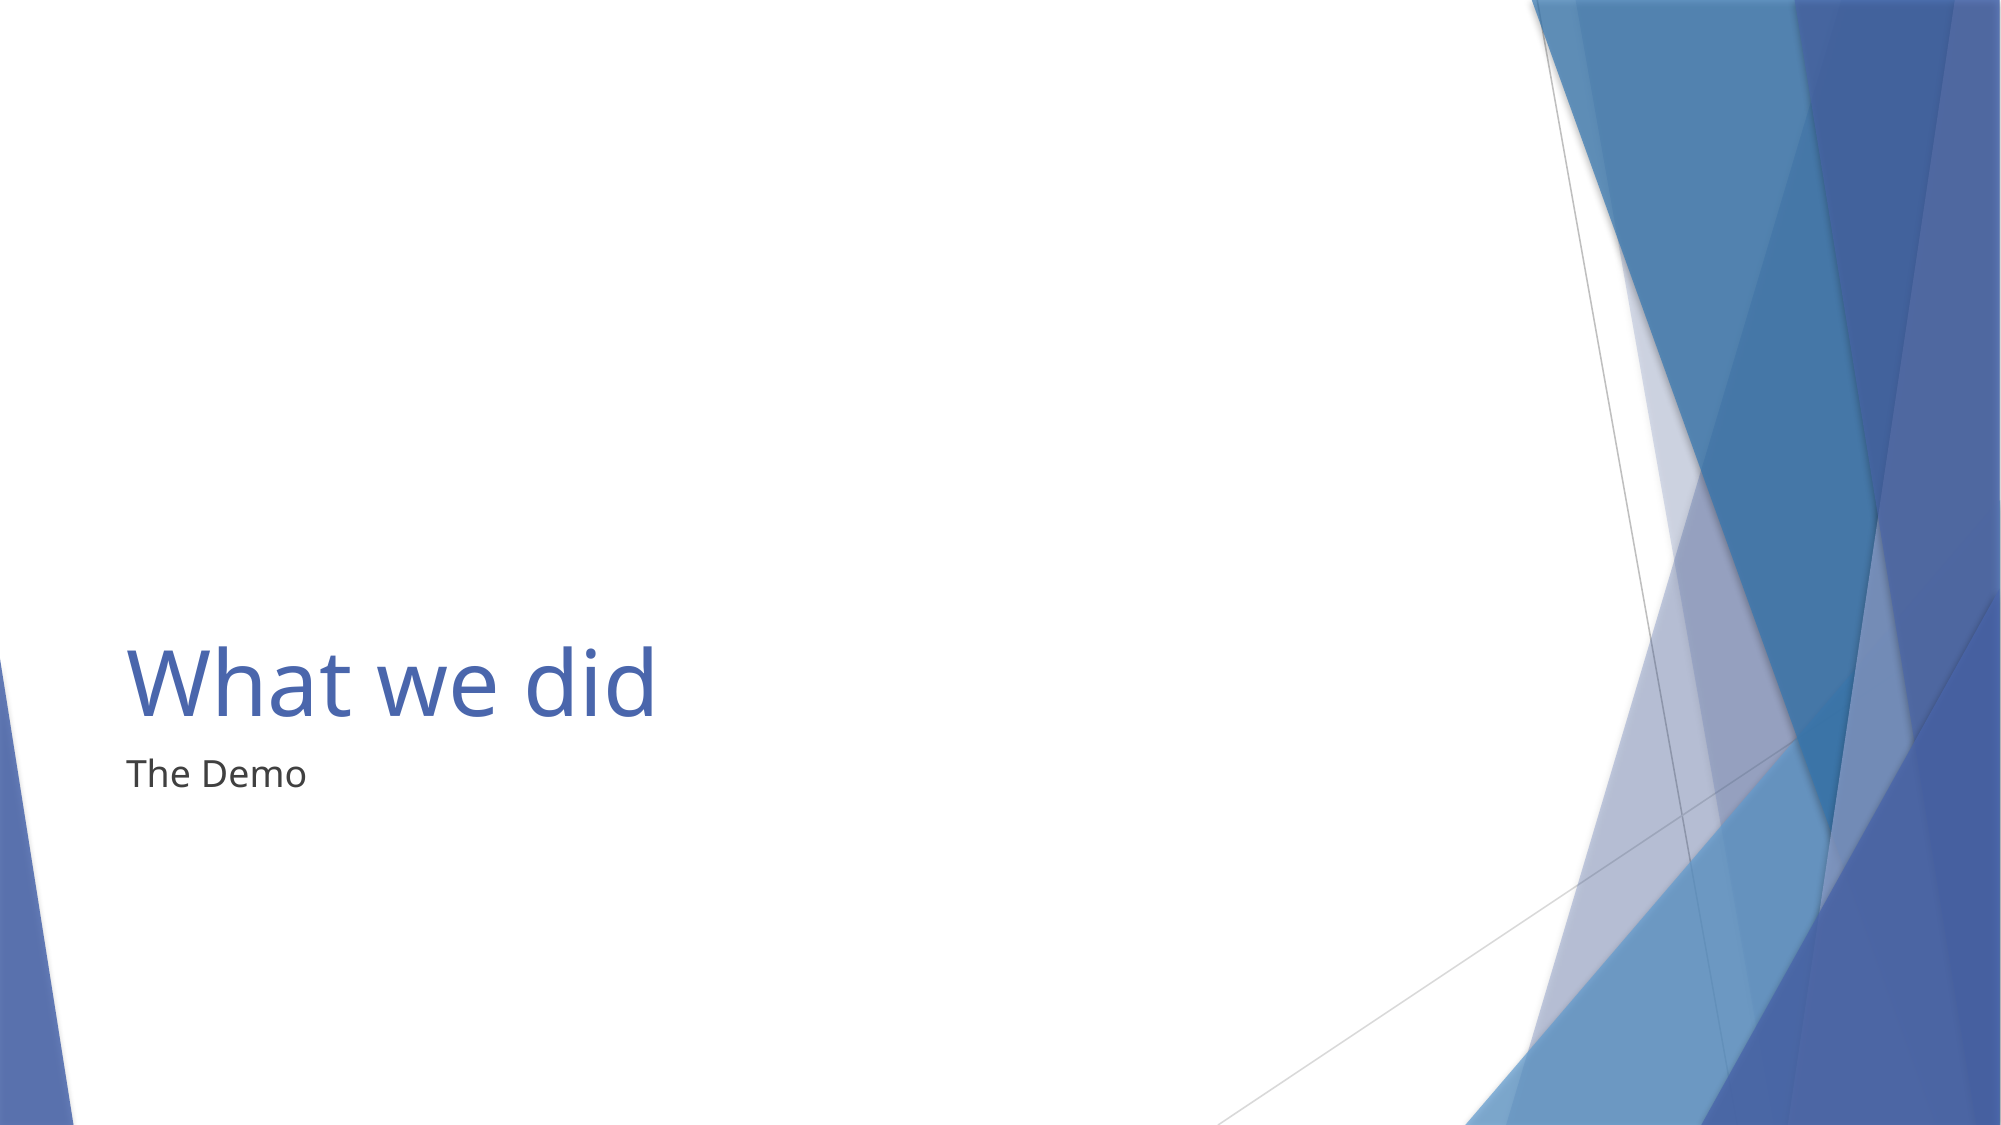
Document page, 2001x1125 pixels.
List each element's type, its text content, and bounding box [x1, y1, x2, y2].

title What we did [111, 316, 1522, 742]
list The Demo [111, 742, 1522, 991]
